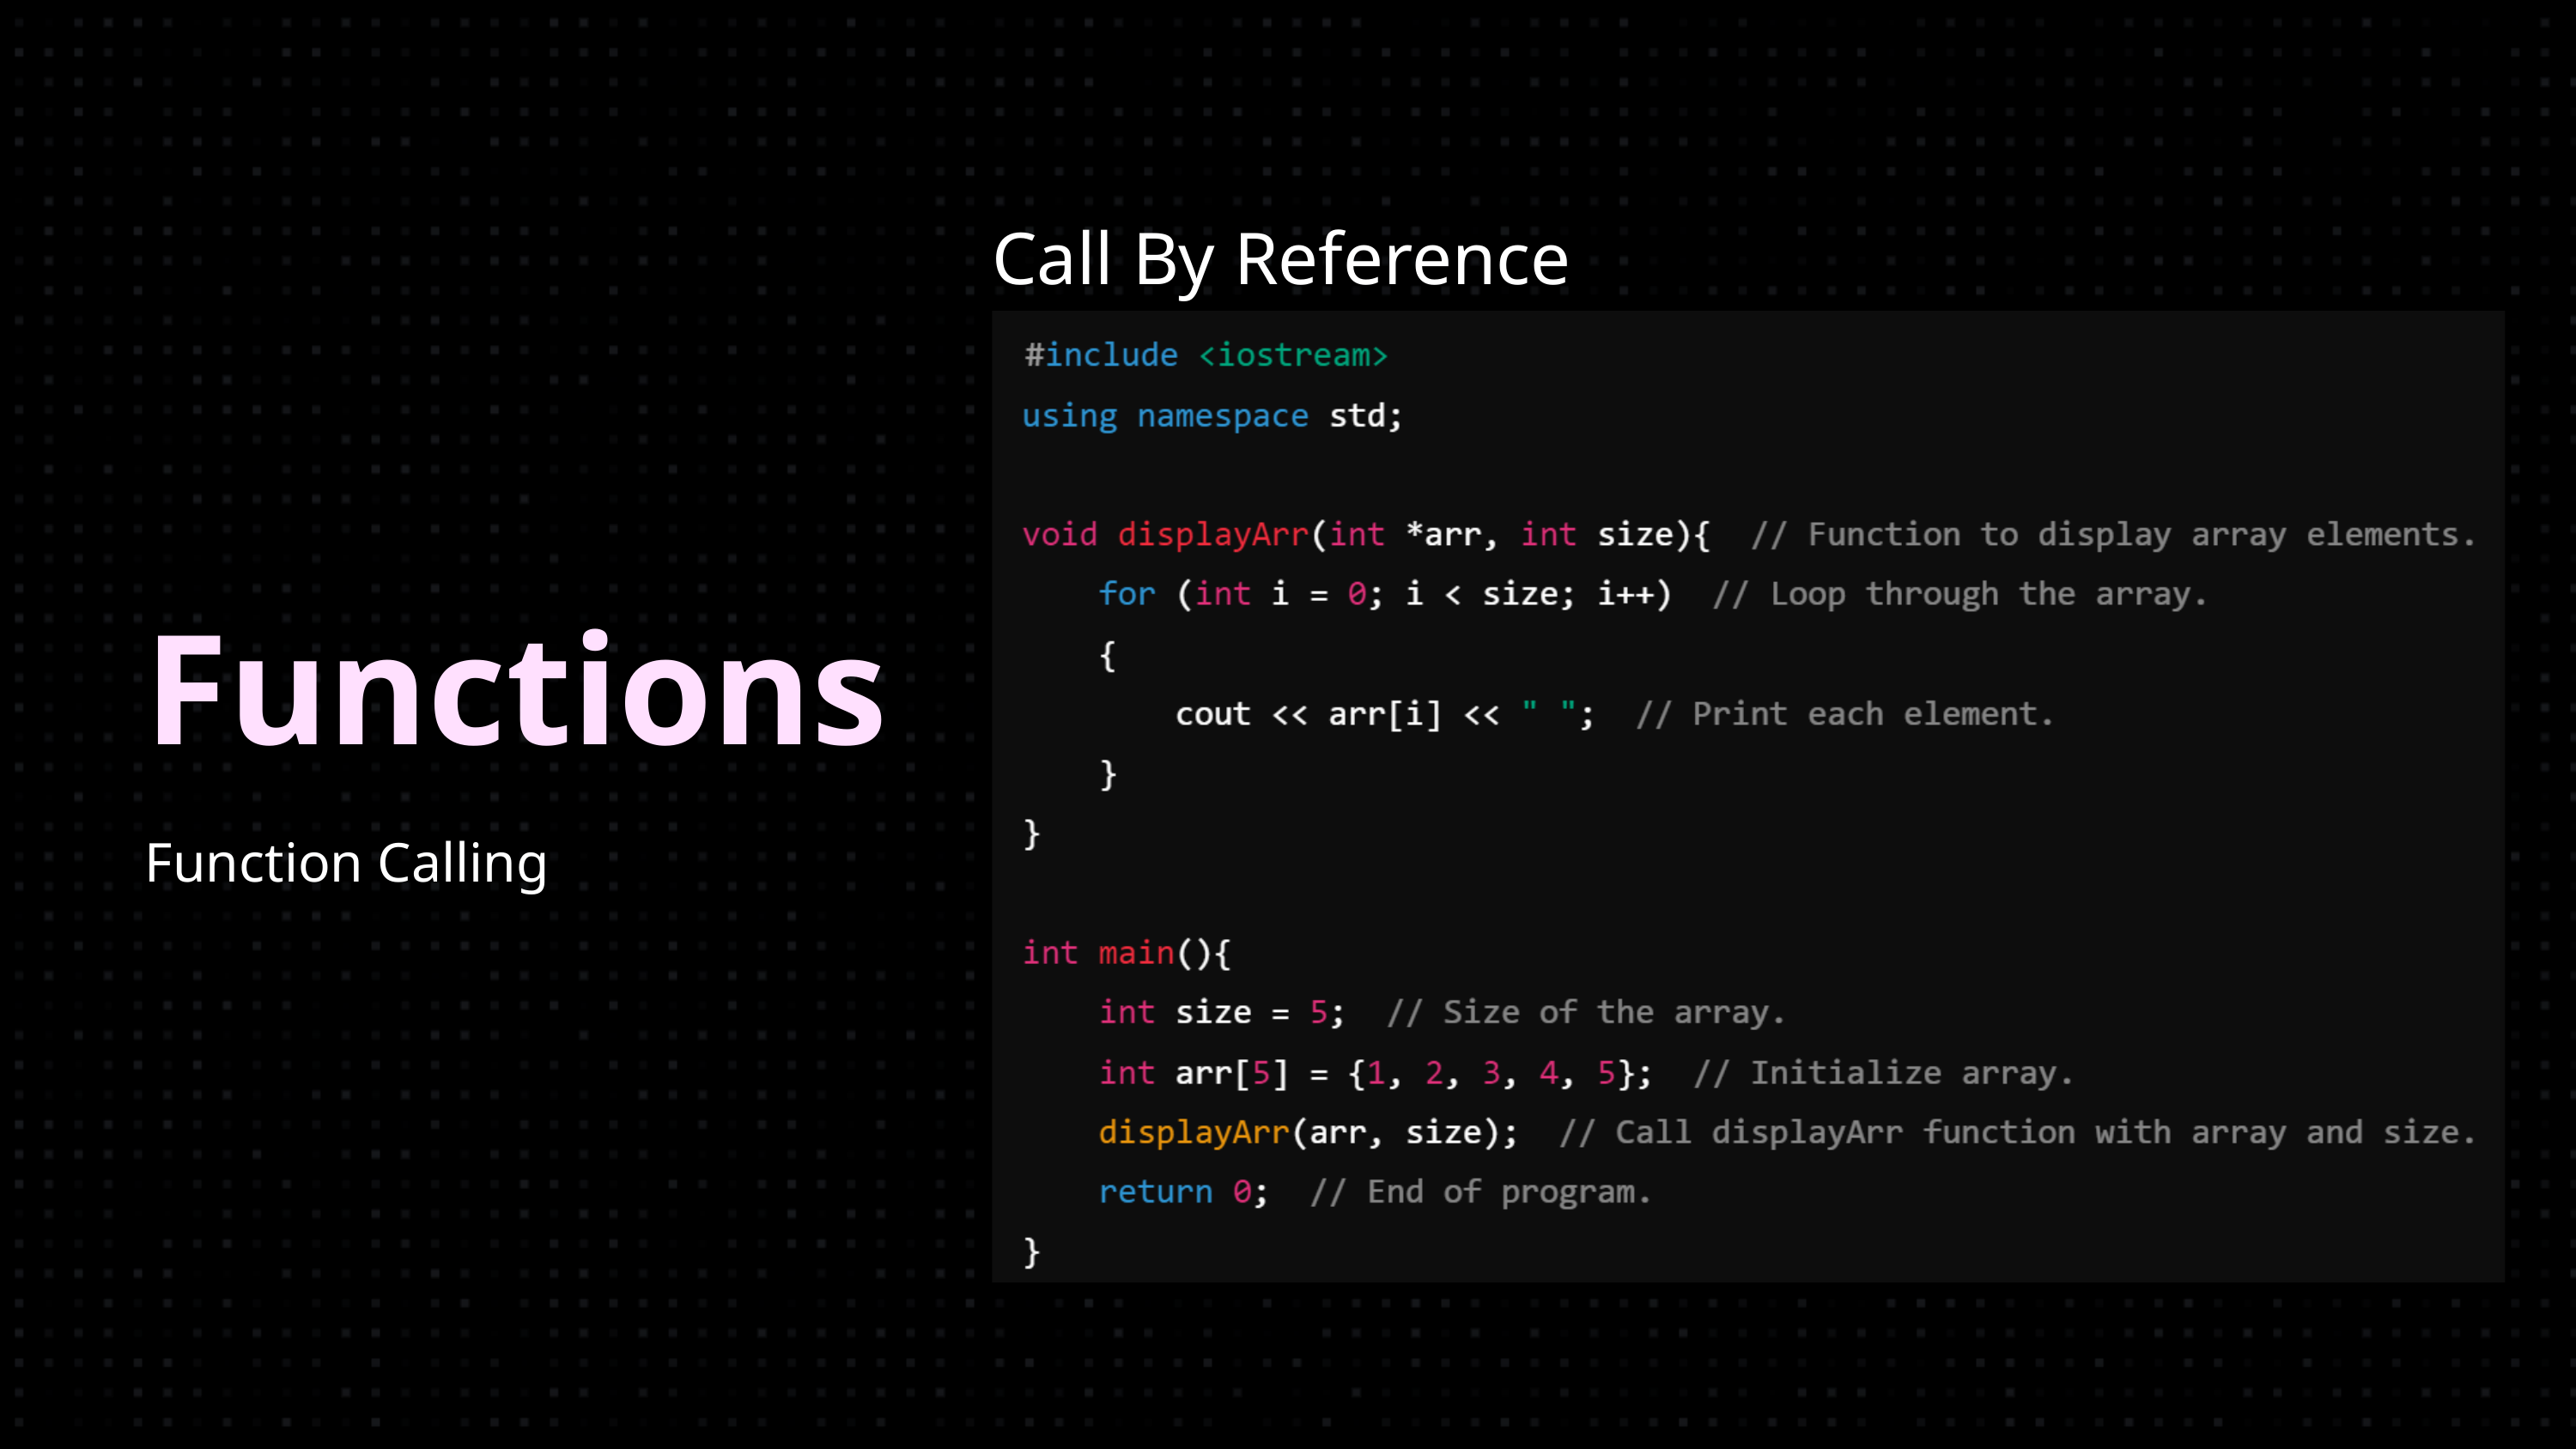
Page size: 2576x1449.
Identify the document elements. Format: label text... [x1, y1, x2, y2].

text_box Functions [144, 562, 1121, 775]
text_box Function Calling [144, 817, 1577, 893]
text_box [0, 0, 2576, 1449]
text_box Call By Reference [992, 198, 2424, 300]
text_box [992, 311, 2506, 1283]
